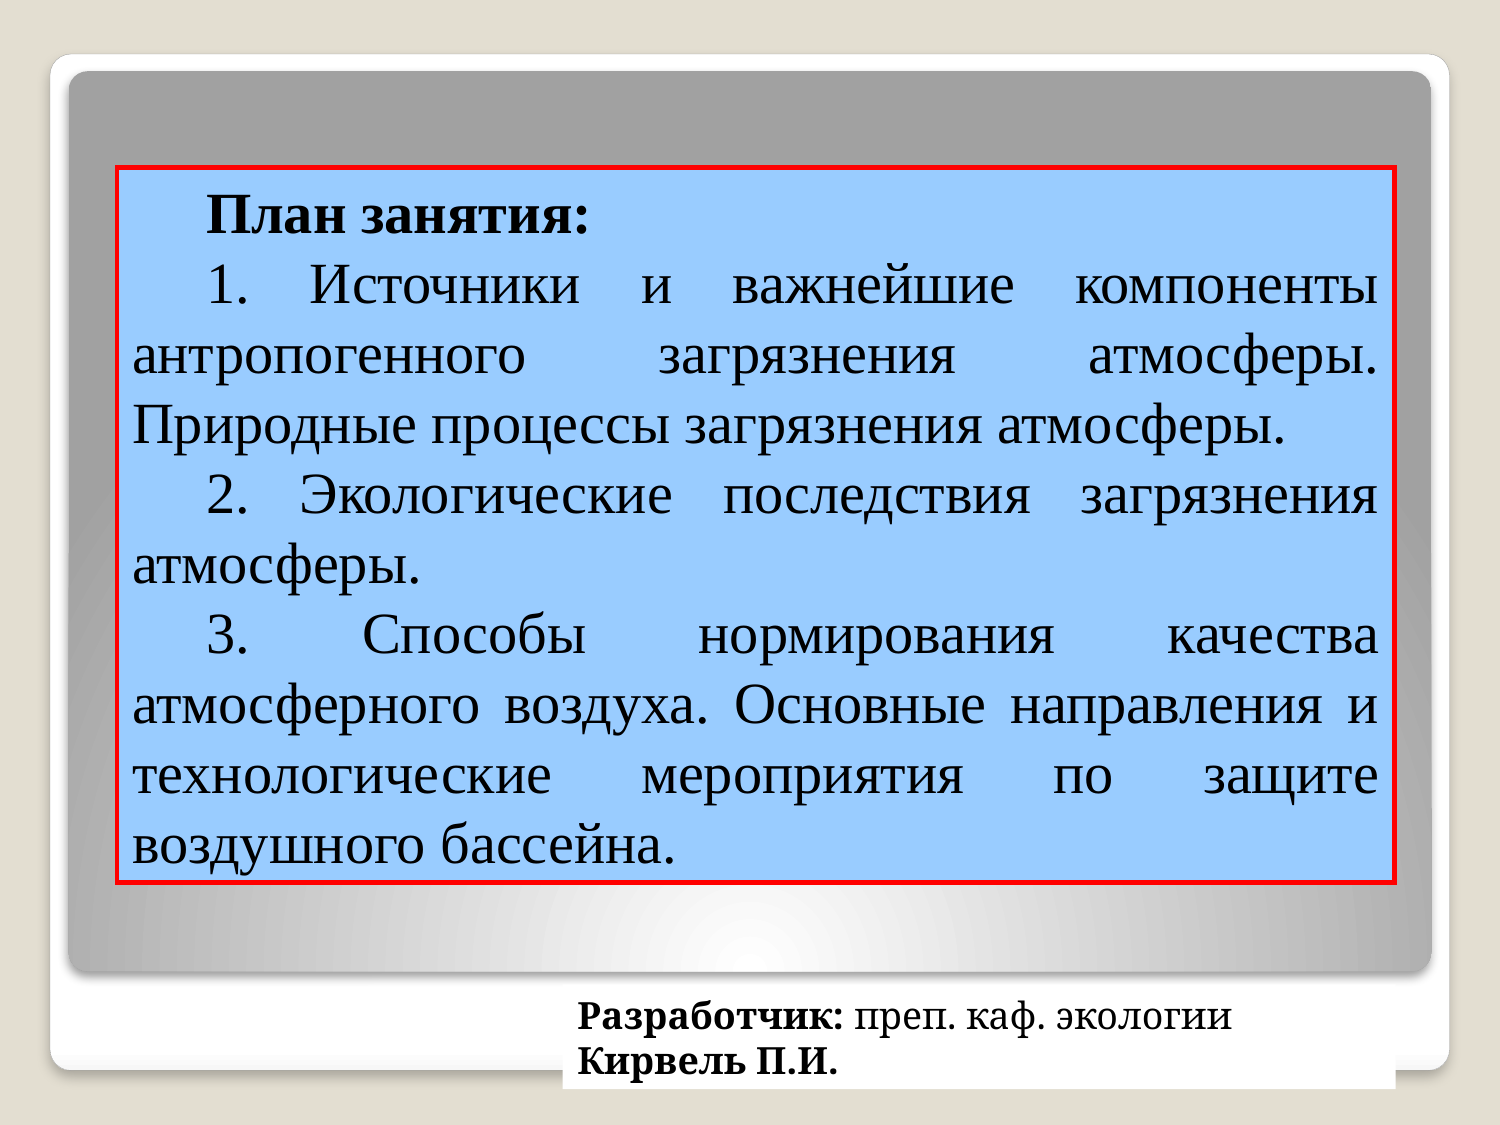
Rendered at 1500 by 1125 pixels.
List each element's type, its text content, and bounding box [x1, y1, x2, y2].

text_box План занятия: 1. Источники и важнейшие компоненты антропогенного загрязнения атмосферы. Природные процессы загрязнения атмосферы. 2. Экологические последствия загрязнения атмосферы. 3. Способы нормирования качества атмосферного воздуха. Основные направления и технологические мероприятия по защите воздушного бассейна. [117, 167, 1395, 883]
text_box Разработчик: преп. каф. экологии Кирвель П.И. [562, 984, 1396, 1090]
